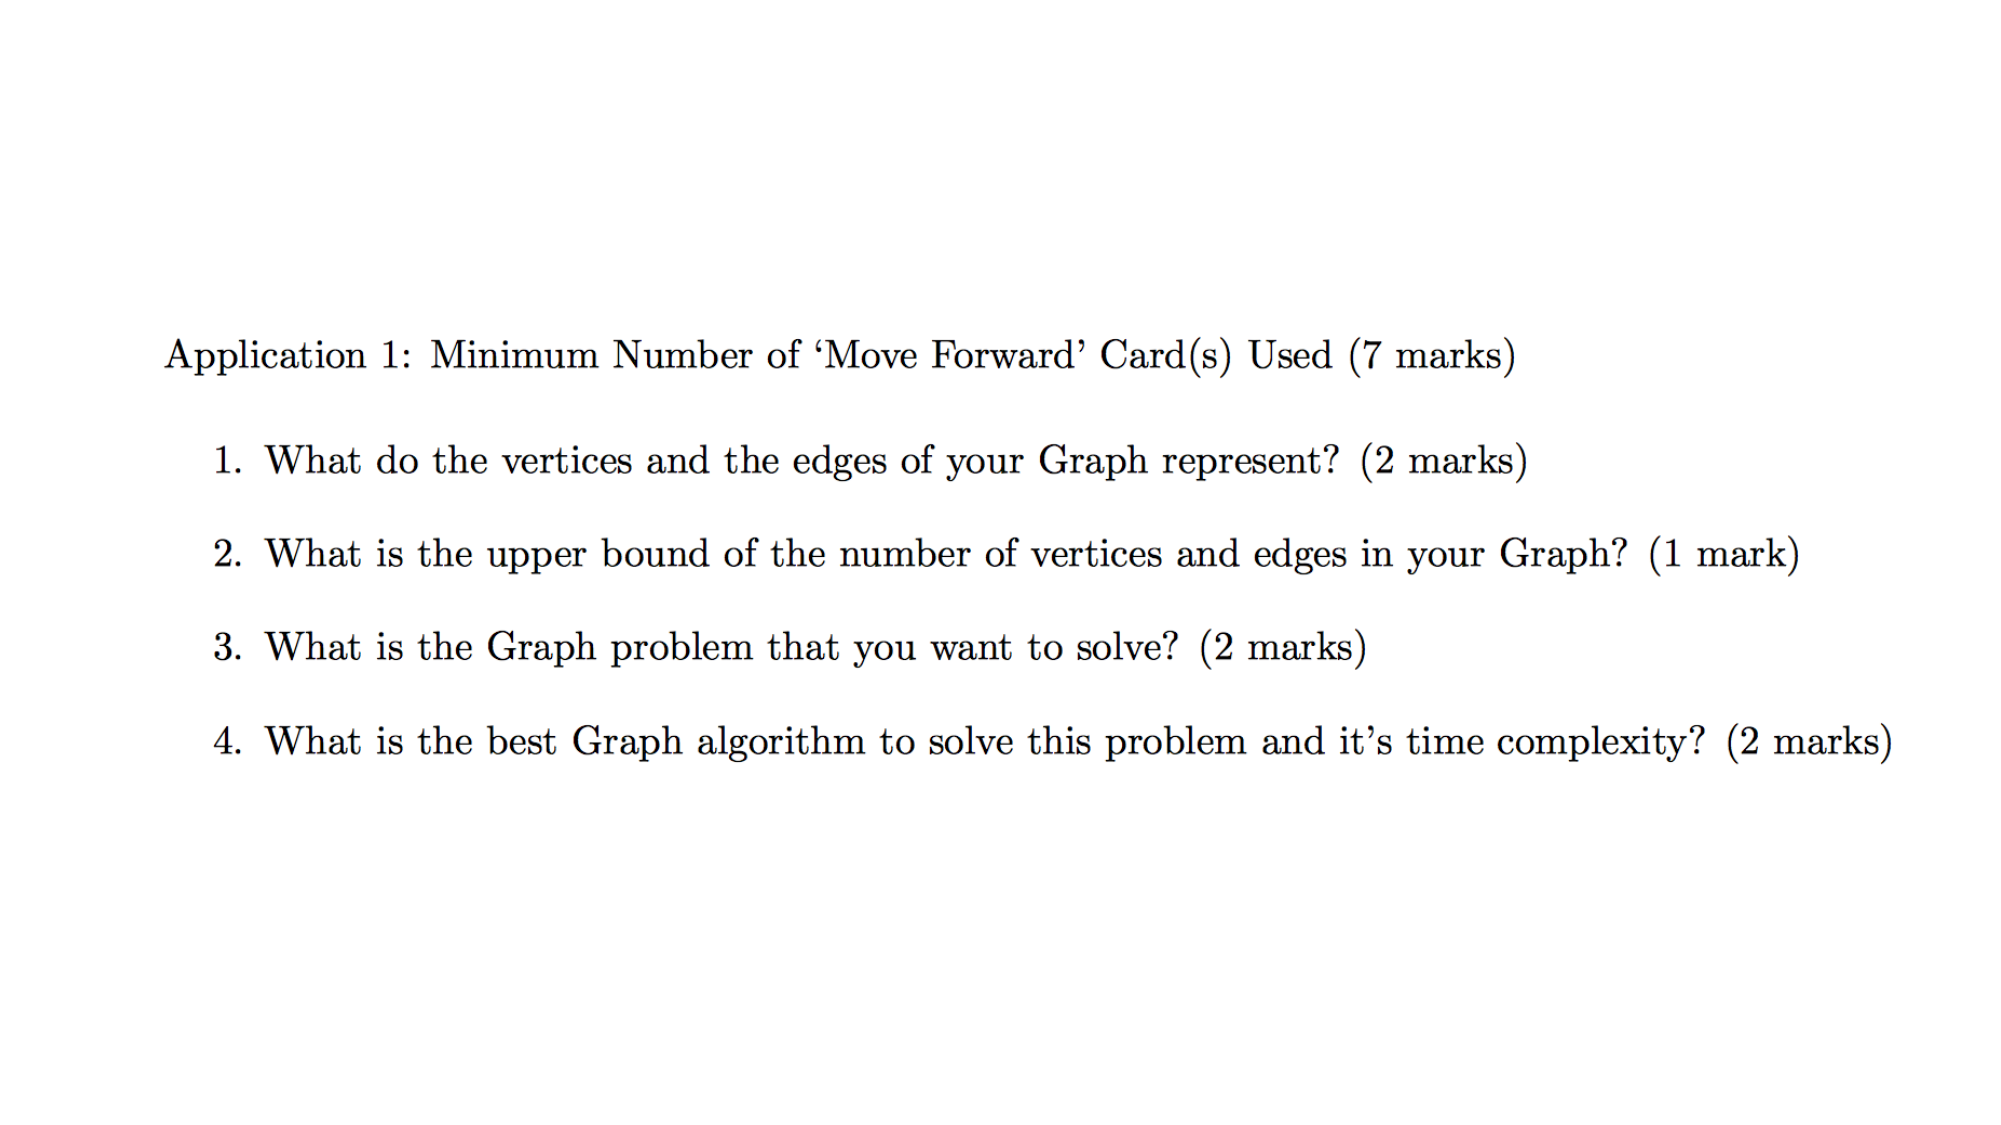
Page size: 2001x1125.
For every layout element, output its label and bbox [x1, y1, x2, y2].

picture [131, 325, 1921, 800]
